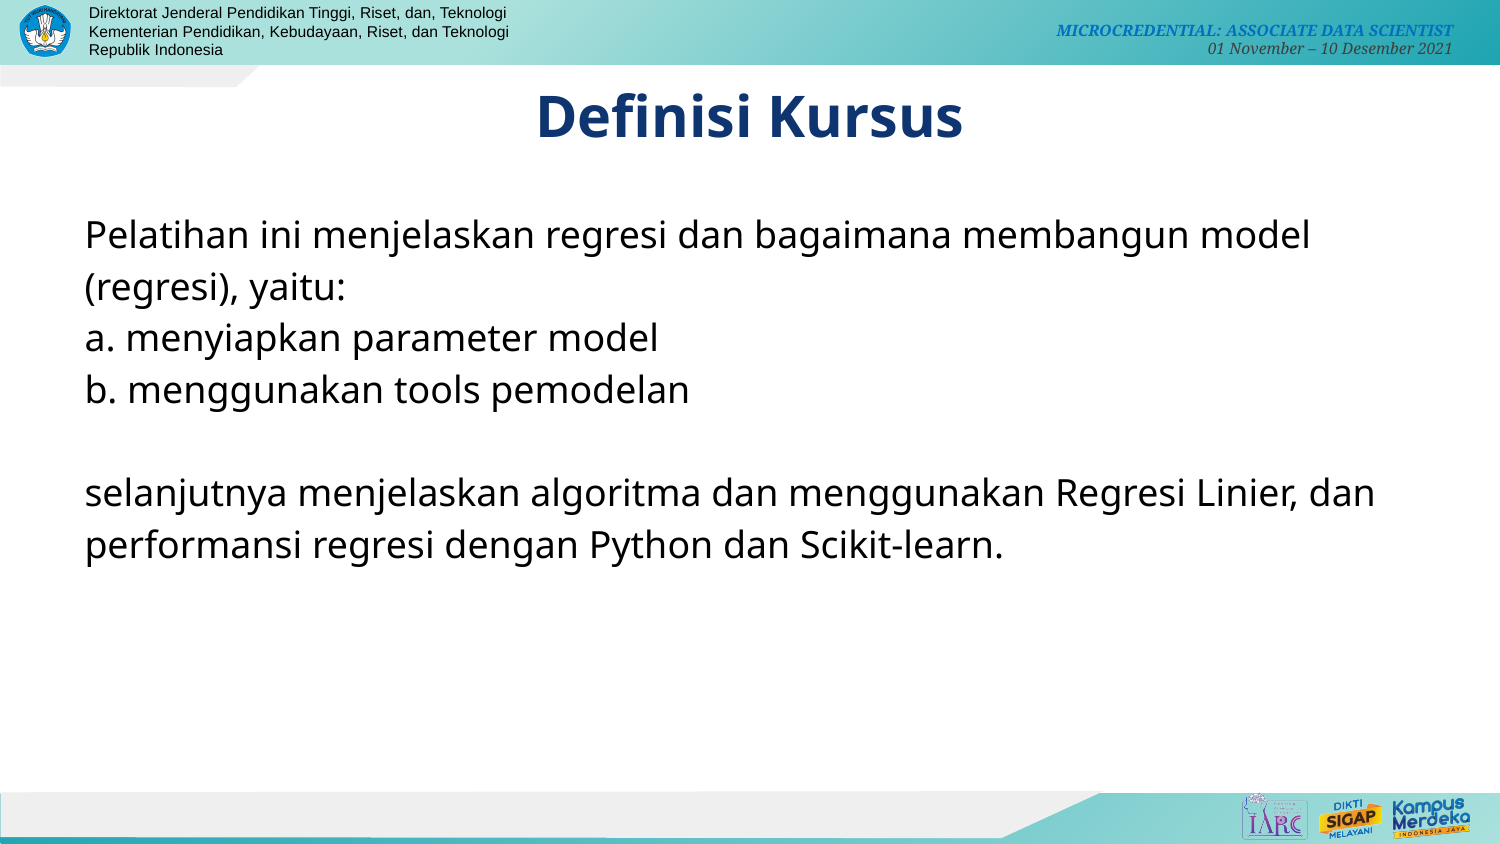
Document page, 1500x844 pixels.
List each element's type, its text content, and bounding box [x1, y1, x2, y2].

picture [1393, 798, 1470, 839]
text_box Pelatihan ini menjelaskan regresi dan bagaimana membangun model (regresi), yaitu: a. menyiapkan parameter model b. menggunakan tools pemodelan selanjutnya menjelaskan algoritma dan menggunakan Regresi Linier, dan performansi regresi dengan Python dan Scikit-learn. [51, 188, 1449, 750]
text_box Definisi Kursus [51, 72, 1449, 167]
picture [1237, 790, 1312, 843]
picture [1319, 796, 1382, 842]
picture [16, 3, 74, 61]
